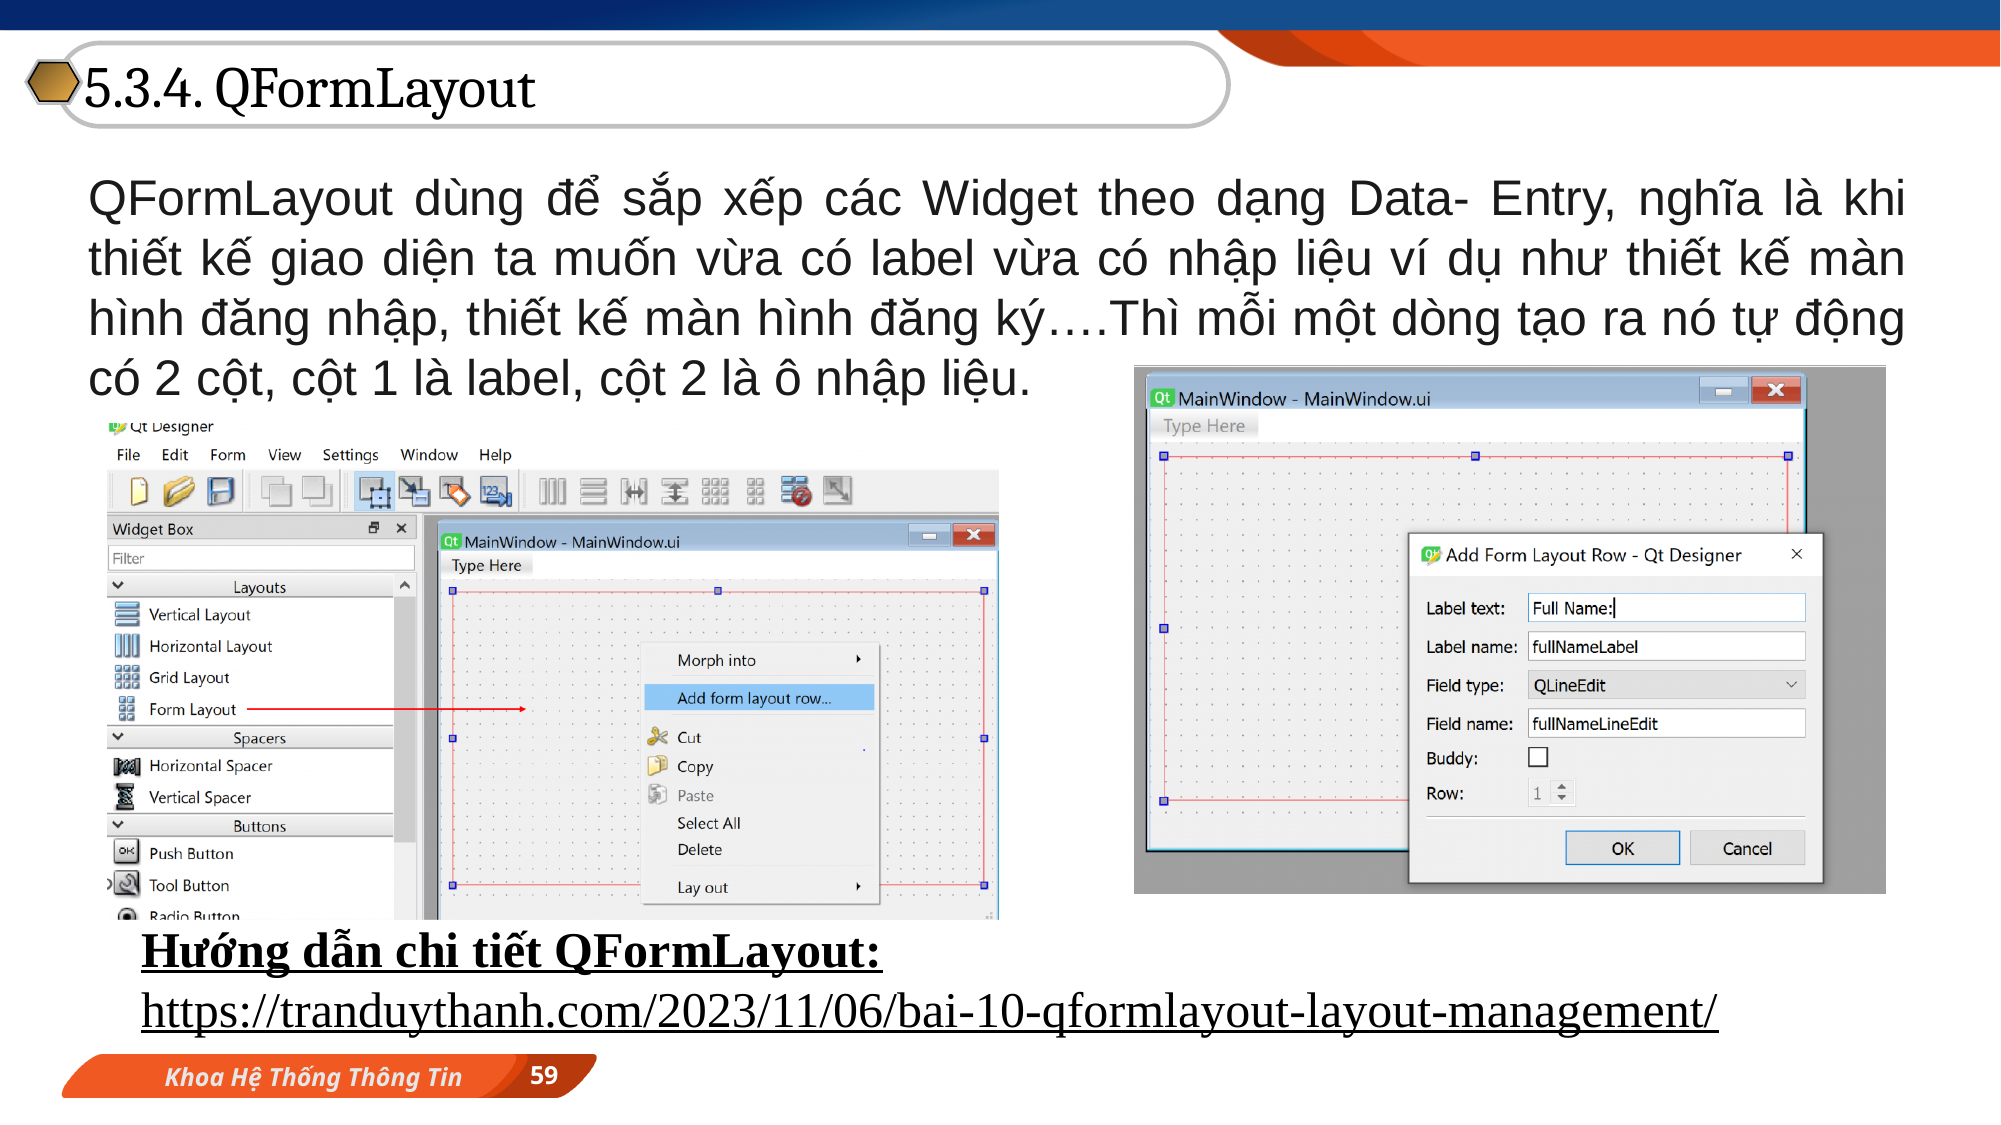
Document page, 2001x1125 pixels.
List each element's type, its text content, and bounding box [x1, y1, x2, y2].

picture [107, 423, 999, 920]
text_box QFormLayout dùng để sắp xếp các Widget theo dạng Data- Entry, nghĩa là khi thiết kế giao diện ta muốn vừa có label vừa có nhập liệu ví dụ như thiết kế màn hình đăng nhập, thiết kế màn hình đăng ký….Thì mỗi một dòng tạo ra nó tự động có 2 cột, cột 1 là label, cột 2 là ô nhập liệu. [73, 157, 1923, 413]
text_box Hướng dẫn chi tiết QFormLayout: https://tranduythanh.com/2023/11/06/bai-10-qformlayout-layout-management/ [126, 909, 1857, 1045]
picture [0, 0, 2001, 71]
footer Khoa Hệ Thống Thông Tin [119, 1054, 508, 1098]
picture [34, 1017, 624, 1125]
picture [1134, 364, 1886, 894]
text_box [24, 42, 1229, 127]
slide_number 59 [508, 1046, 574, 1106]
